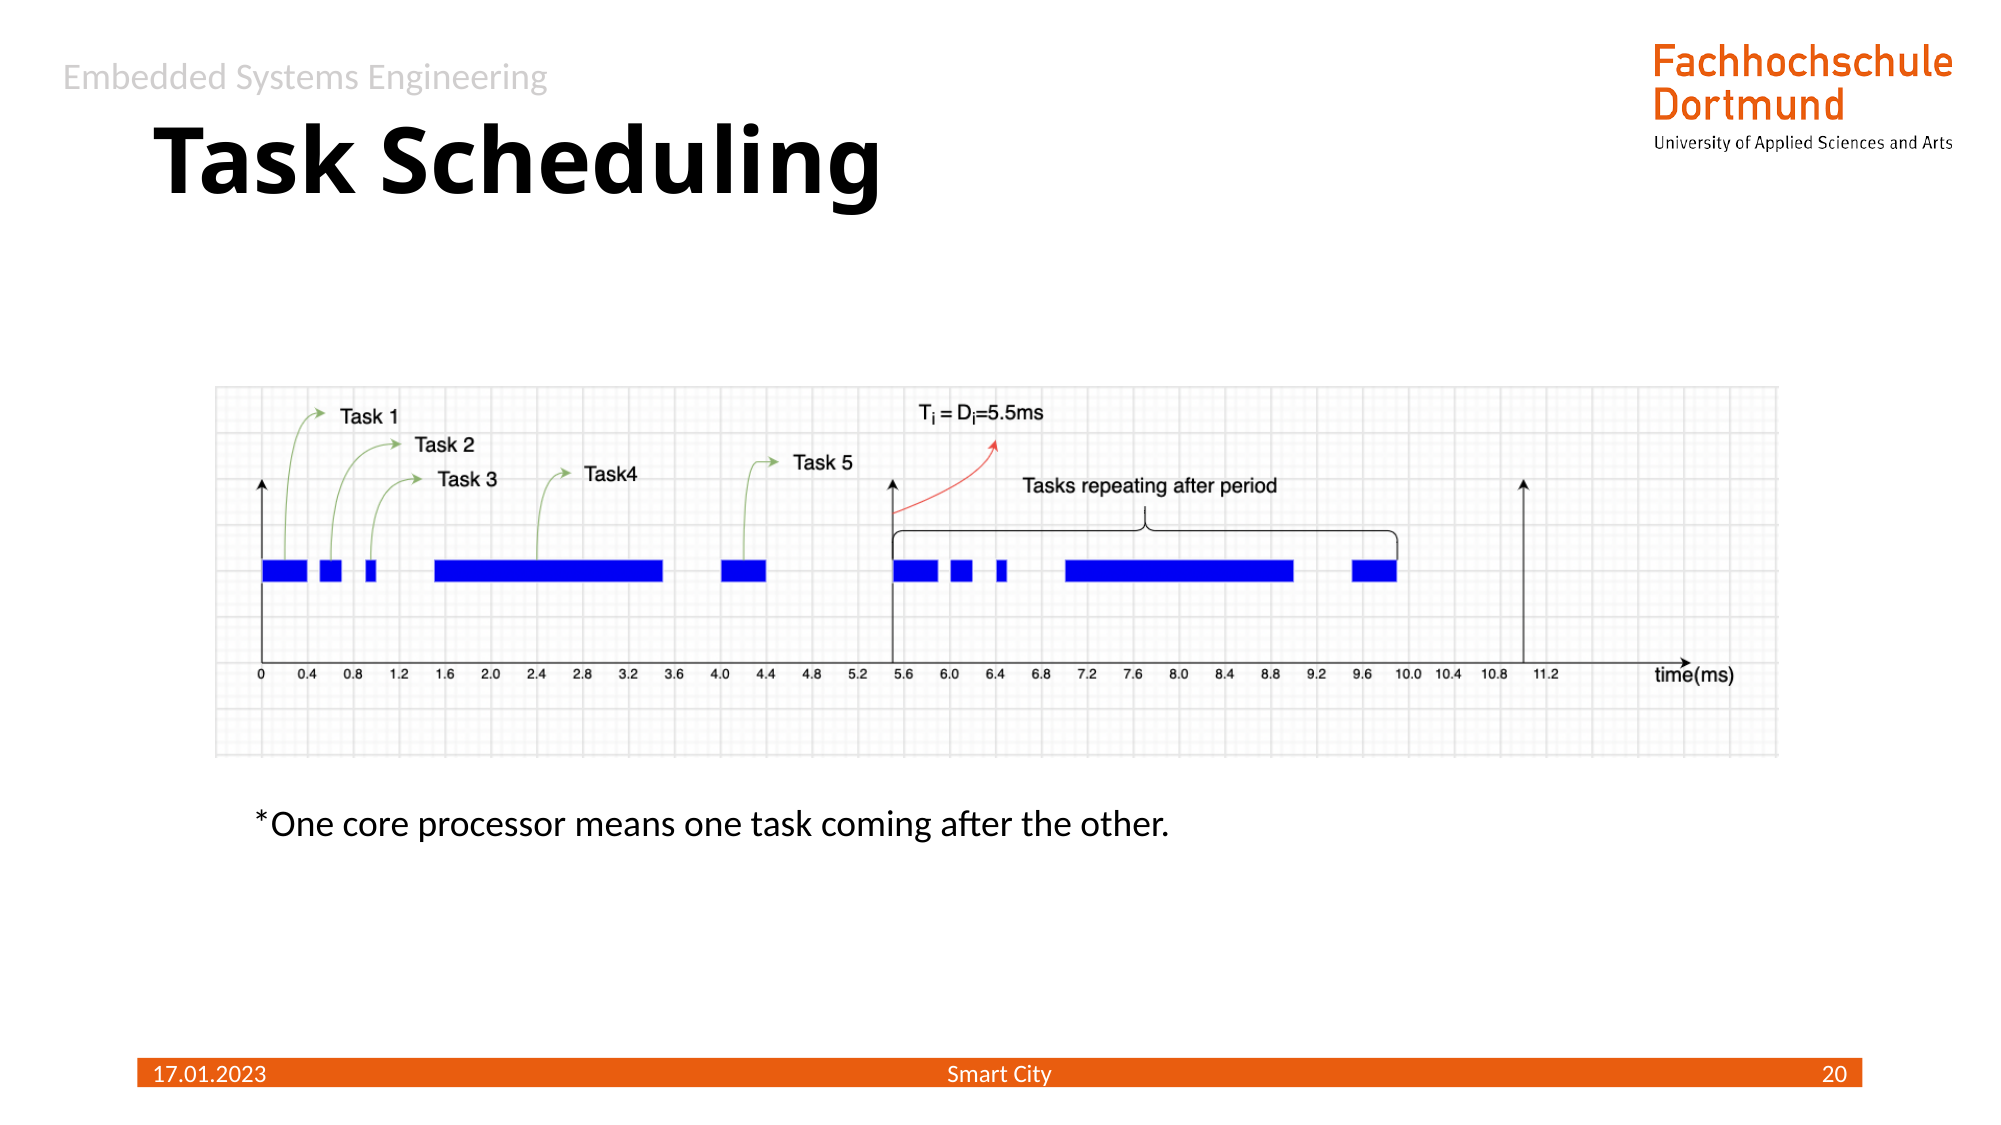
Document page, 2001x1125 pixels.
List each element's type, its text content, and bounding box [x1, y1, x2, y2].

text_box *One core processor means one task coming after the other. [237, 791, 1785, 852]
picture [215, 386, 1779, 758]
title Task Scheduling [137, 55, 1863, 273]
slide_number 20 [1412, 1042, 1863, 1103]
footer Smart City [662, 1042, 1338, 1103]
picture [1655, 44, 1952, 152]
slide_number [137, 1042, 588, 1103]
